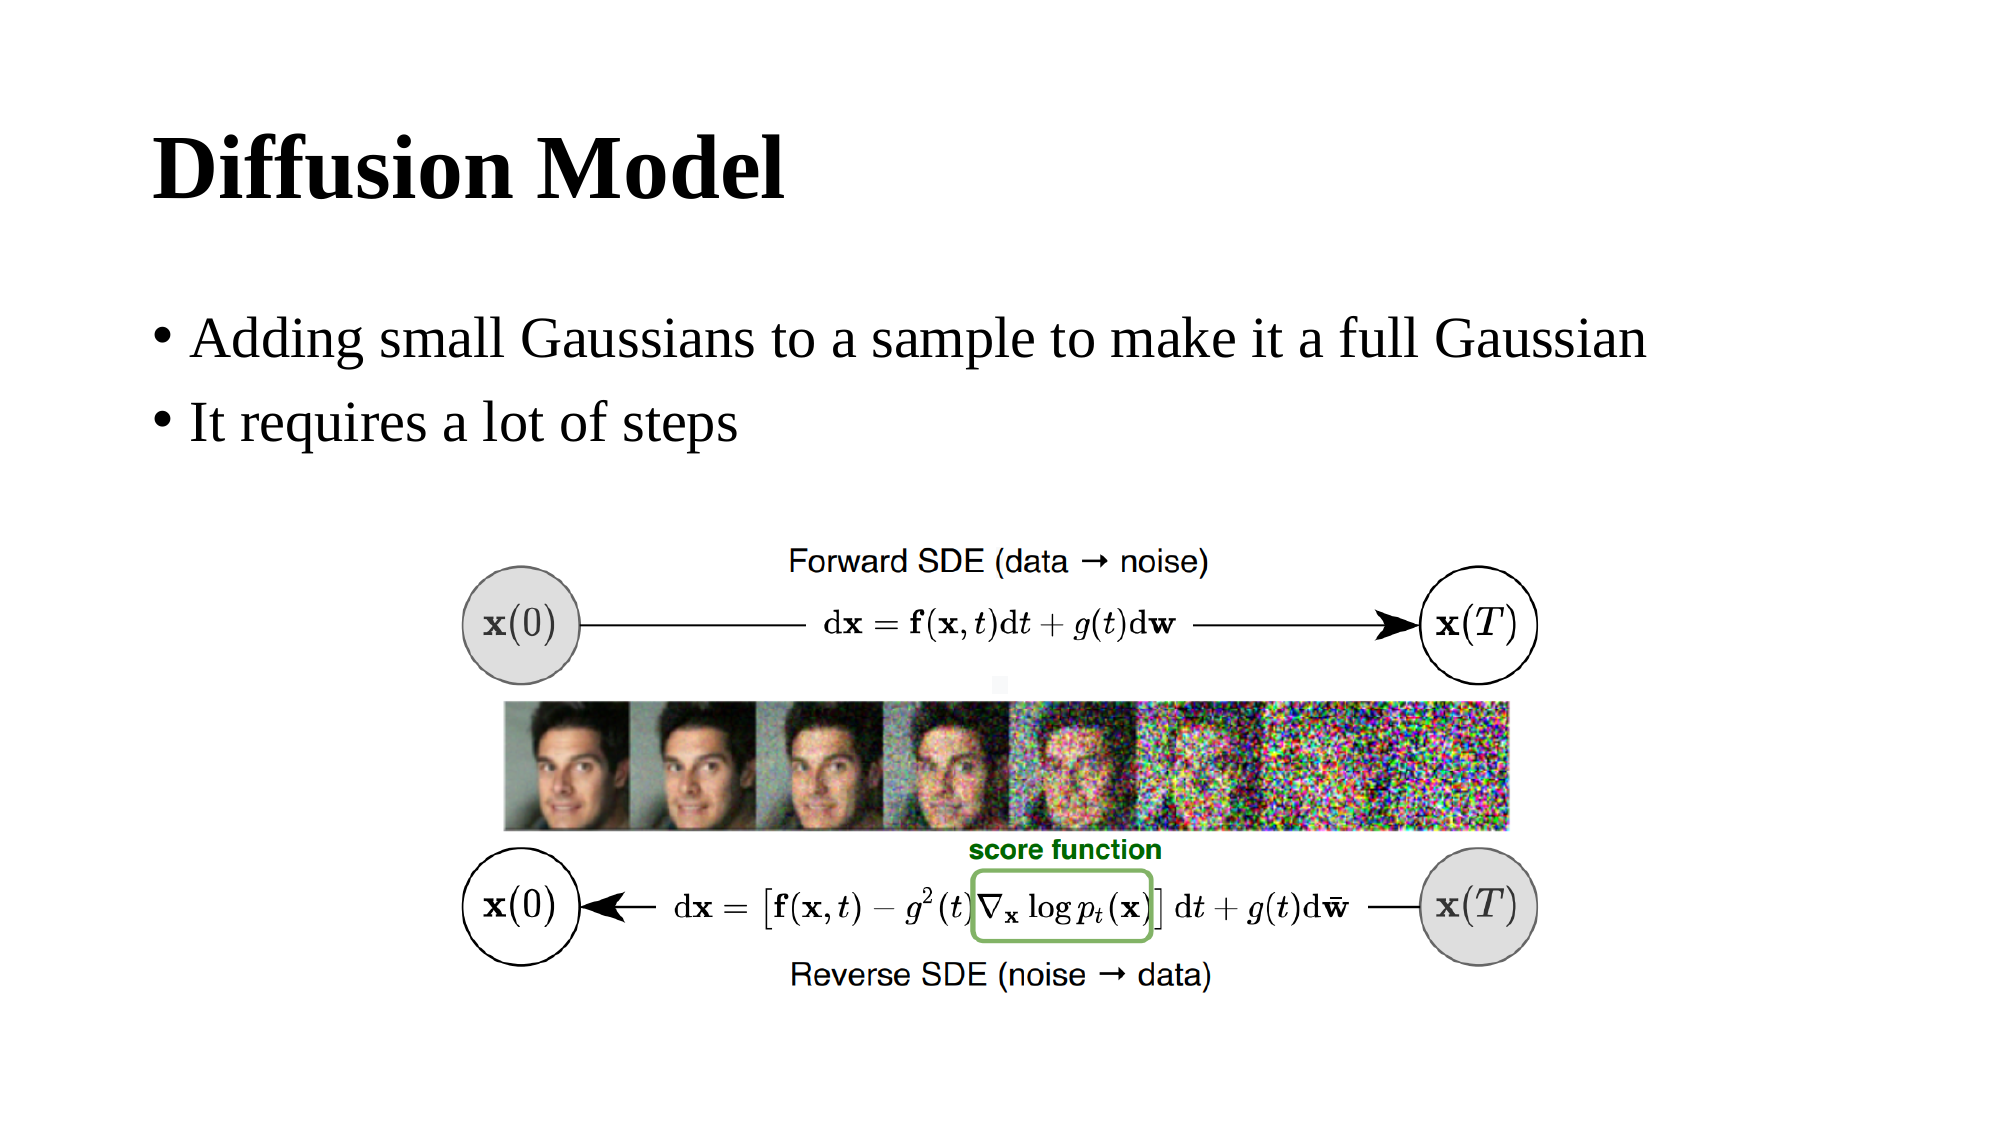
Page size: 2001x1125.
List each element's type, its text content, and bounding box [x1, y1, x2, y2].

title Diffusion Model [137, 59, 1863, 278]
list Adding small Gaussians to a sample to make it a full Gaussian It requires a lot of steps [137, 299, 1863, 1014]
picture [455, 532, 1545, 1001]
